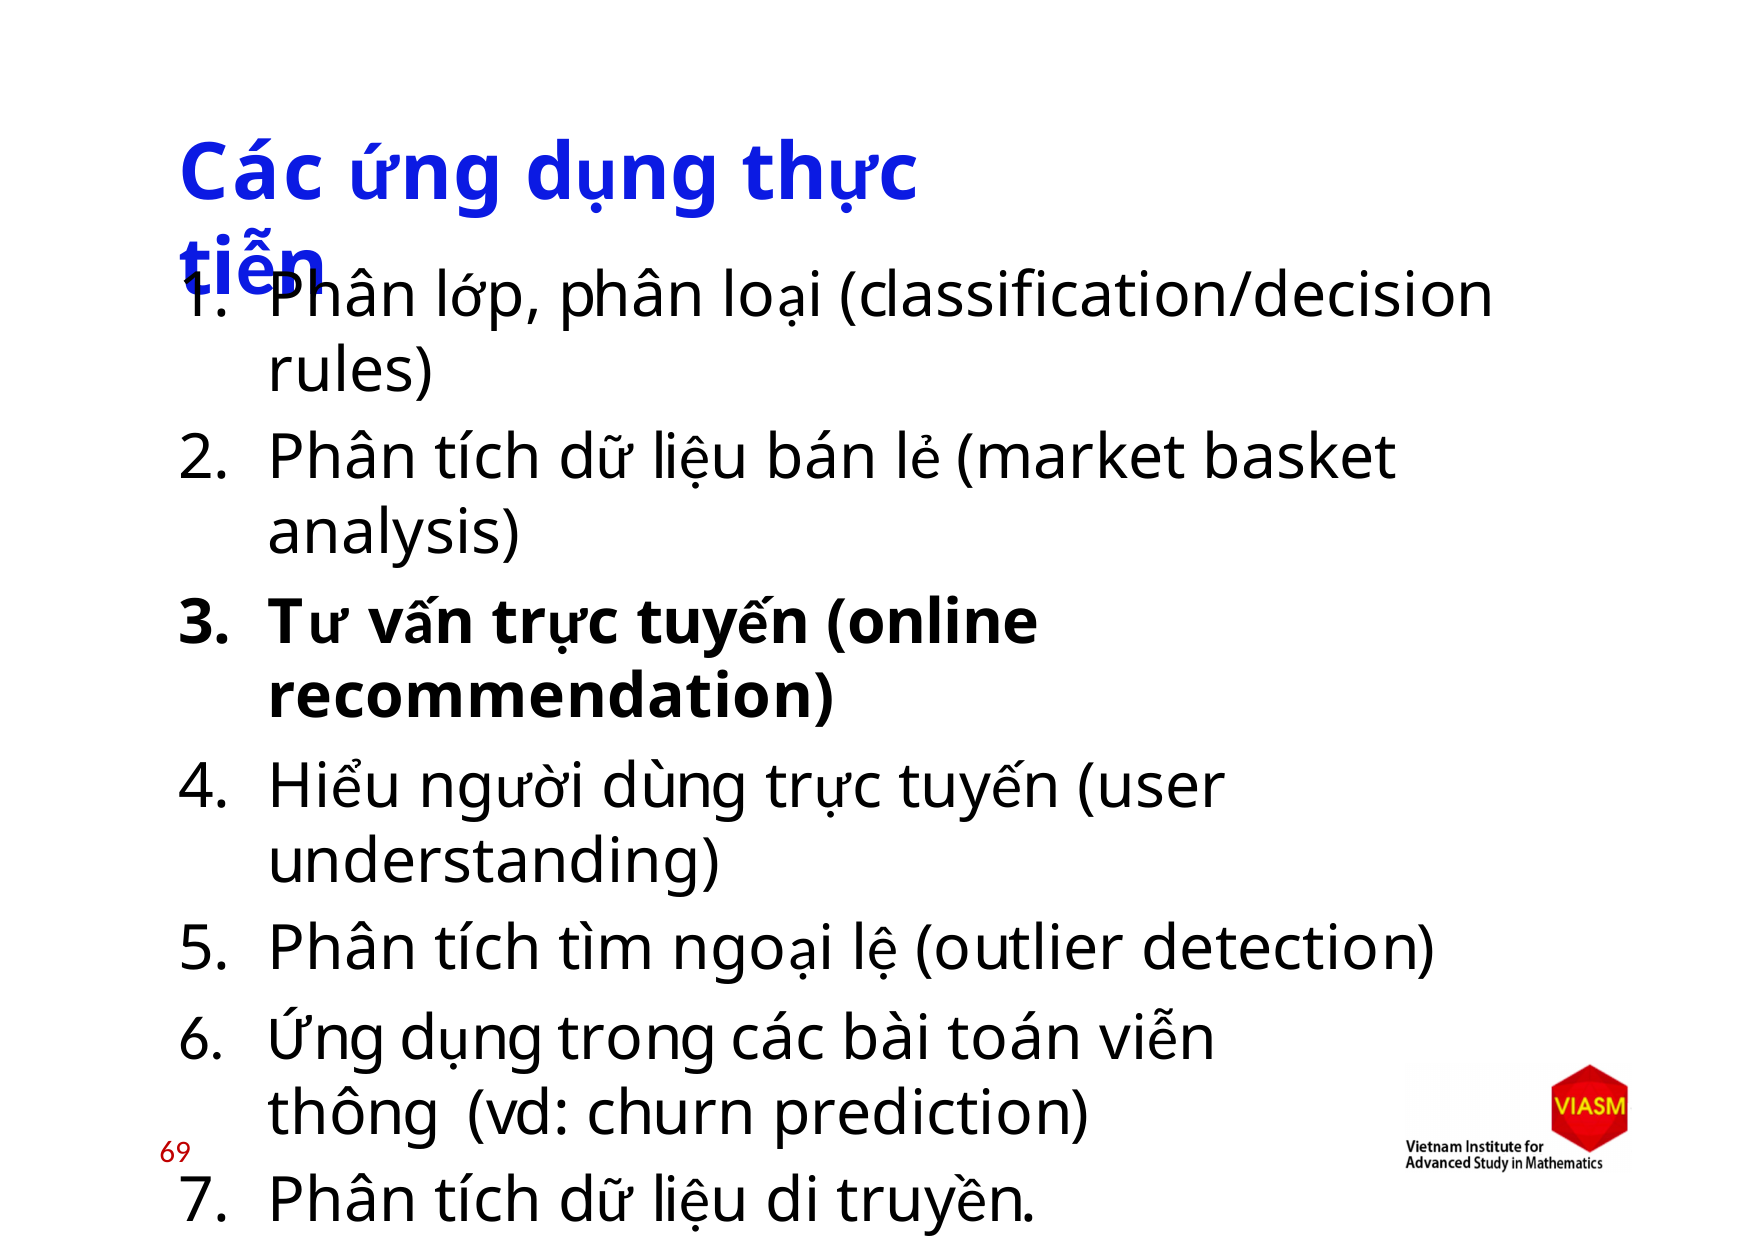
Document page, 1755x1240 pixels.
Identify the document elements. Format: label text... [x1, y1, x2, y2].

title Các ứng dụng thực tiễn [176, 117, 1036, 238]
slide_number 10 [153, 1130, 176, 1240]
text_box Phân lớp, phân loại (classification/decision rules) Phân tích dữ liệu bán lẻ (market basket analysis) Tư vấn trực tuyến (online recommendation) Hiểu người dùng trực tuyến (user understanding) Phân tích tìm ngoại lệ (outlier detection) Ứng dụng trong các bài toán viễn thông (vd: churn prediction) Phân tích dữ liệu di truyền. Phân tích dữ cấu trúc mạng. [176, 238, 1549, 1240]
picture [1549, 1063, 1632, 1173]
